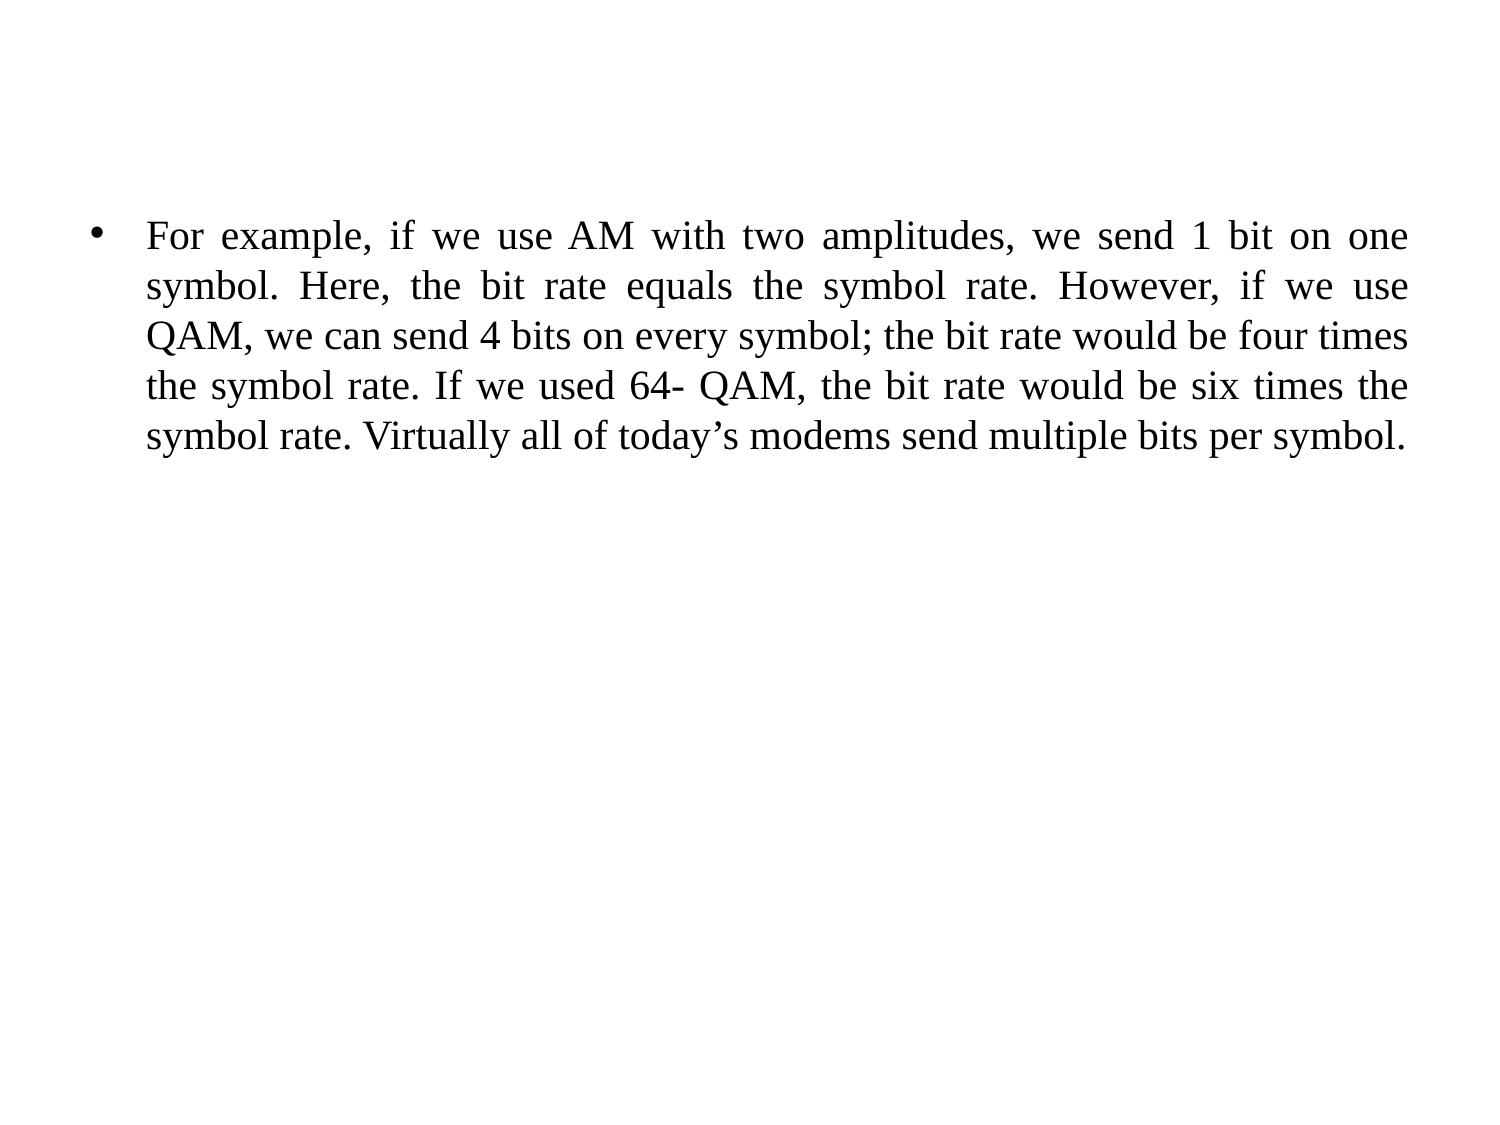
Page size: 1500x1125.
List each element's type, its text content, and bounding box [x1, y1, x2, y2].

list For example, if we use AM with two amplitudes, we send 1 bit on one symbol. Here, the bit rate equals the symbol rate. However, if we use QAM, we can send 4 bits on every symbol; the bit rate would be four times the symbol rate. If we used 64- QAM, the bit rate would be six times the symbol rate. Virtually all of today’s modems send multiple bits per symbol. [75, 200, 1425, 1005]
